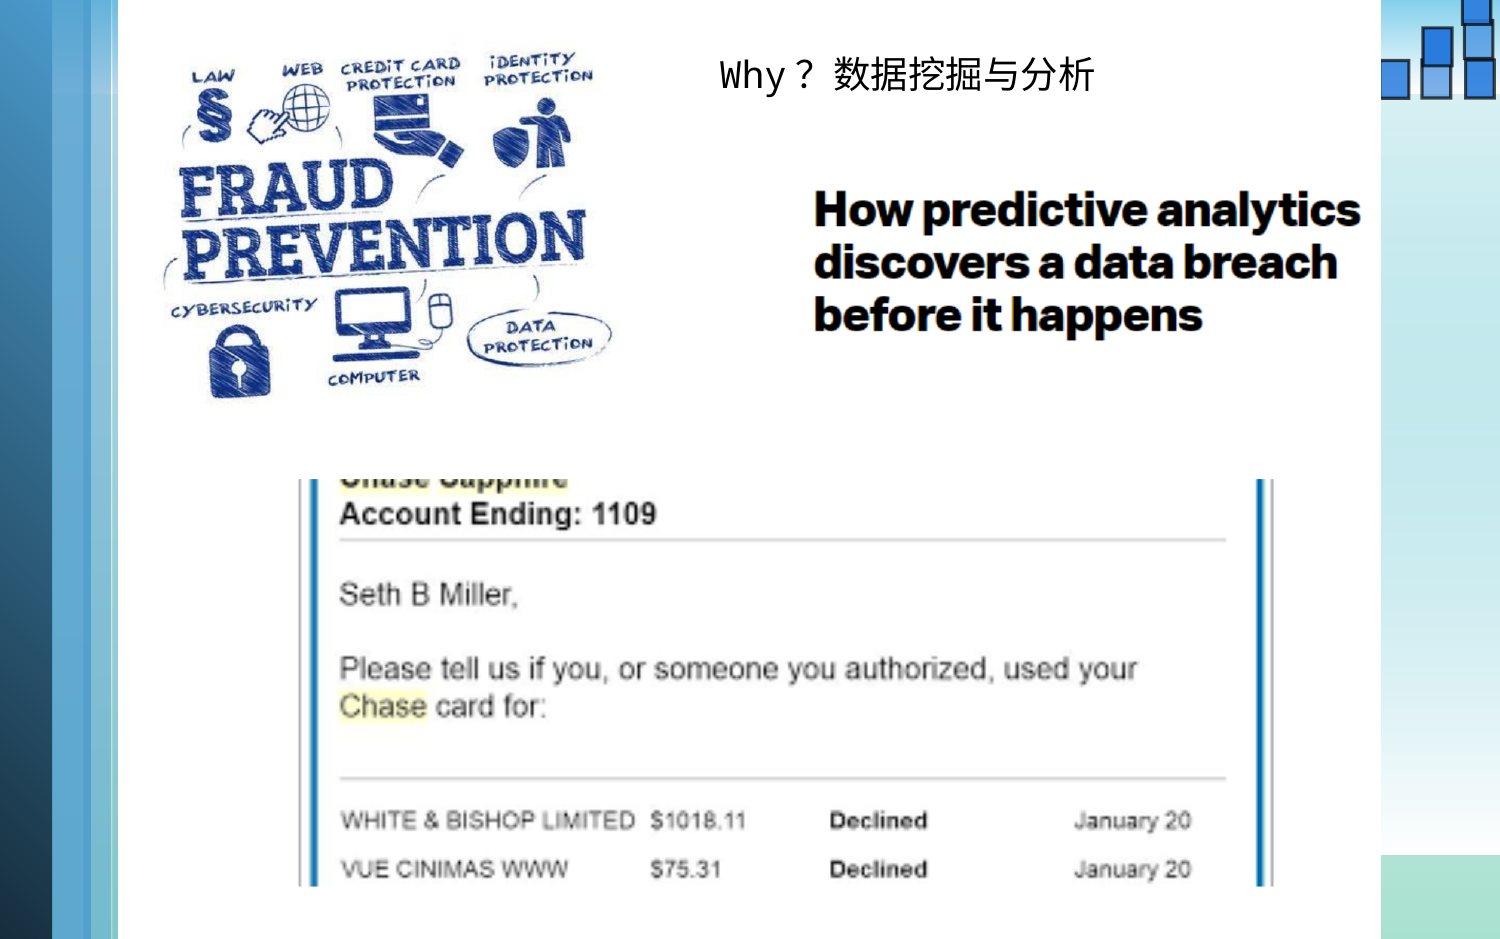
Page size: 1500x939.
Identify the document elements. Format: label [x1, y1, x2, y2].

picture [118, 0, 1381, 939]
